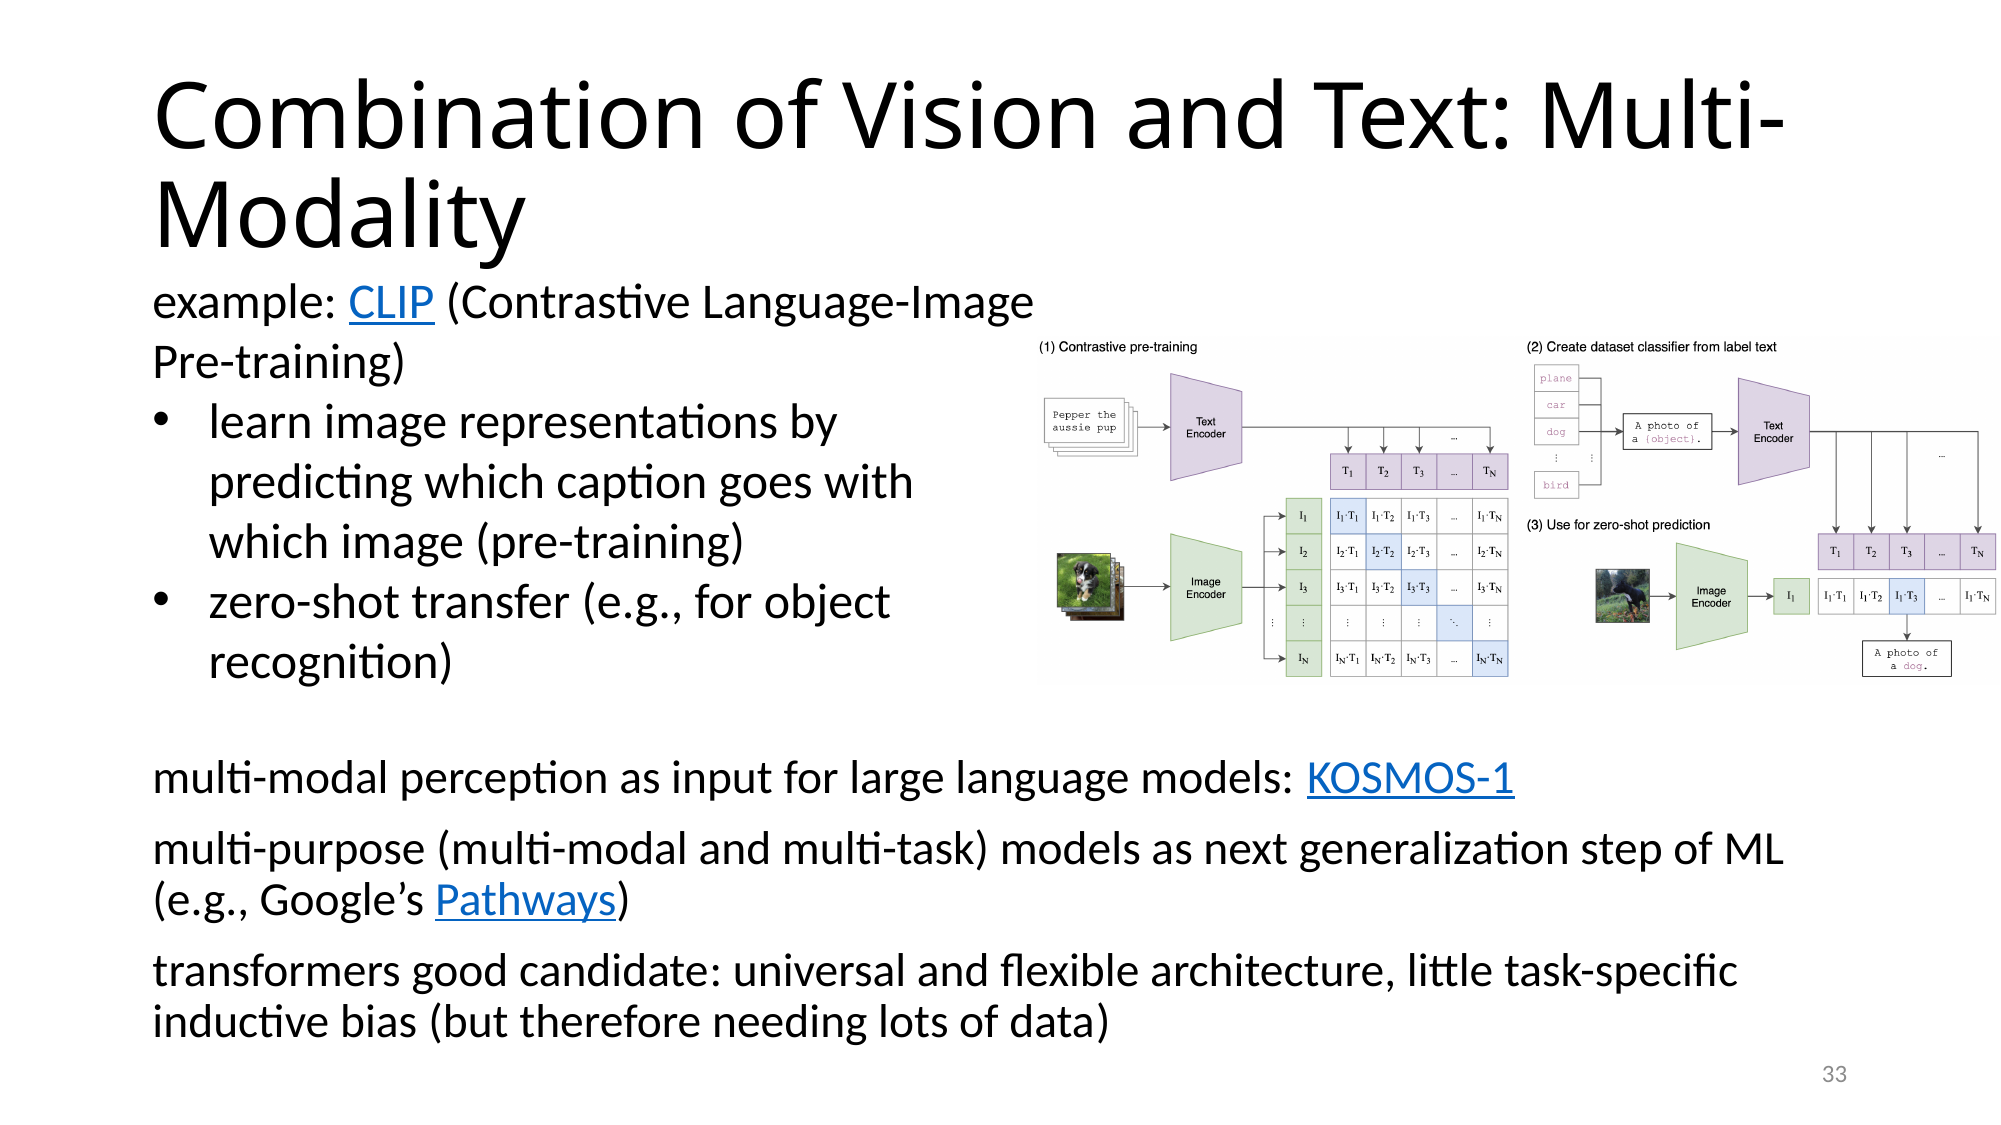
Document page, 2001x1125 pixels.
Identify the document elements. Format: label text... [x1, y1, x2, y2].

text_box example: CLIP (Contrastive Language-Image Pre-training) learn image representations by predicting which caption goes with which image (pre-training) zero-shot transfer (e.g., for object recognition) [137, 261, 1061, 696]
slide_number 33 [1412, 1042, 1863, 1103]
picture [1037, 336, 2000, 685]
title Combination of Vision and Text: Multi-Modality [137, 59, 1907, 278]
list multi-modal perception as input for large language models: KOSMOS-1 multi-purpose (multi-modal and multi-task) models as next generalization step of ML (e.g., Google’s Pathways) transformers good candidate: universal and flexible architecture, little task-specific inductive bias (but therefore needing lots of data) [137, 744, 1863, 1057]
